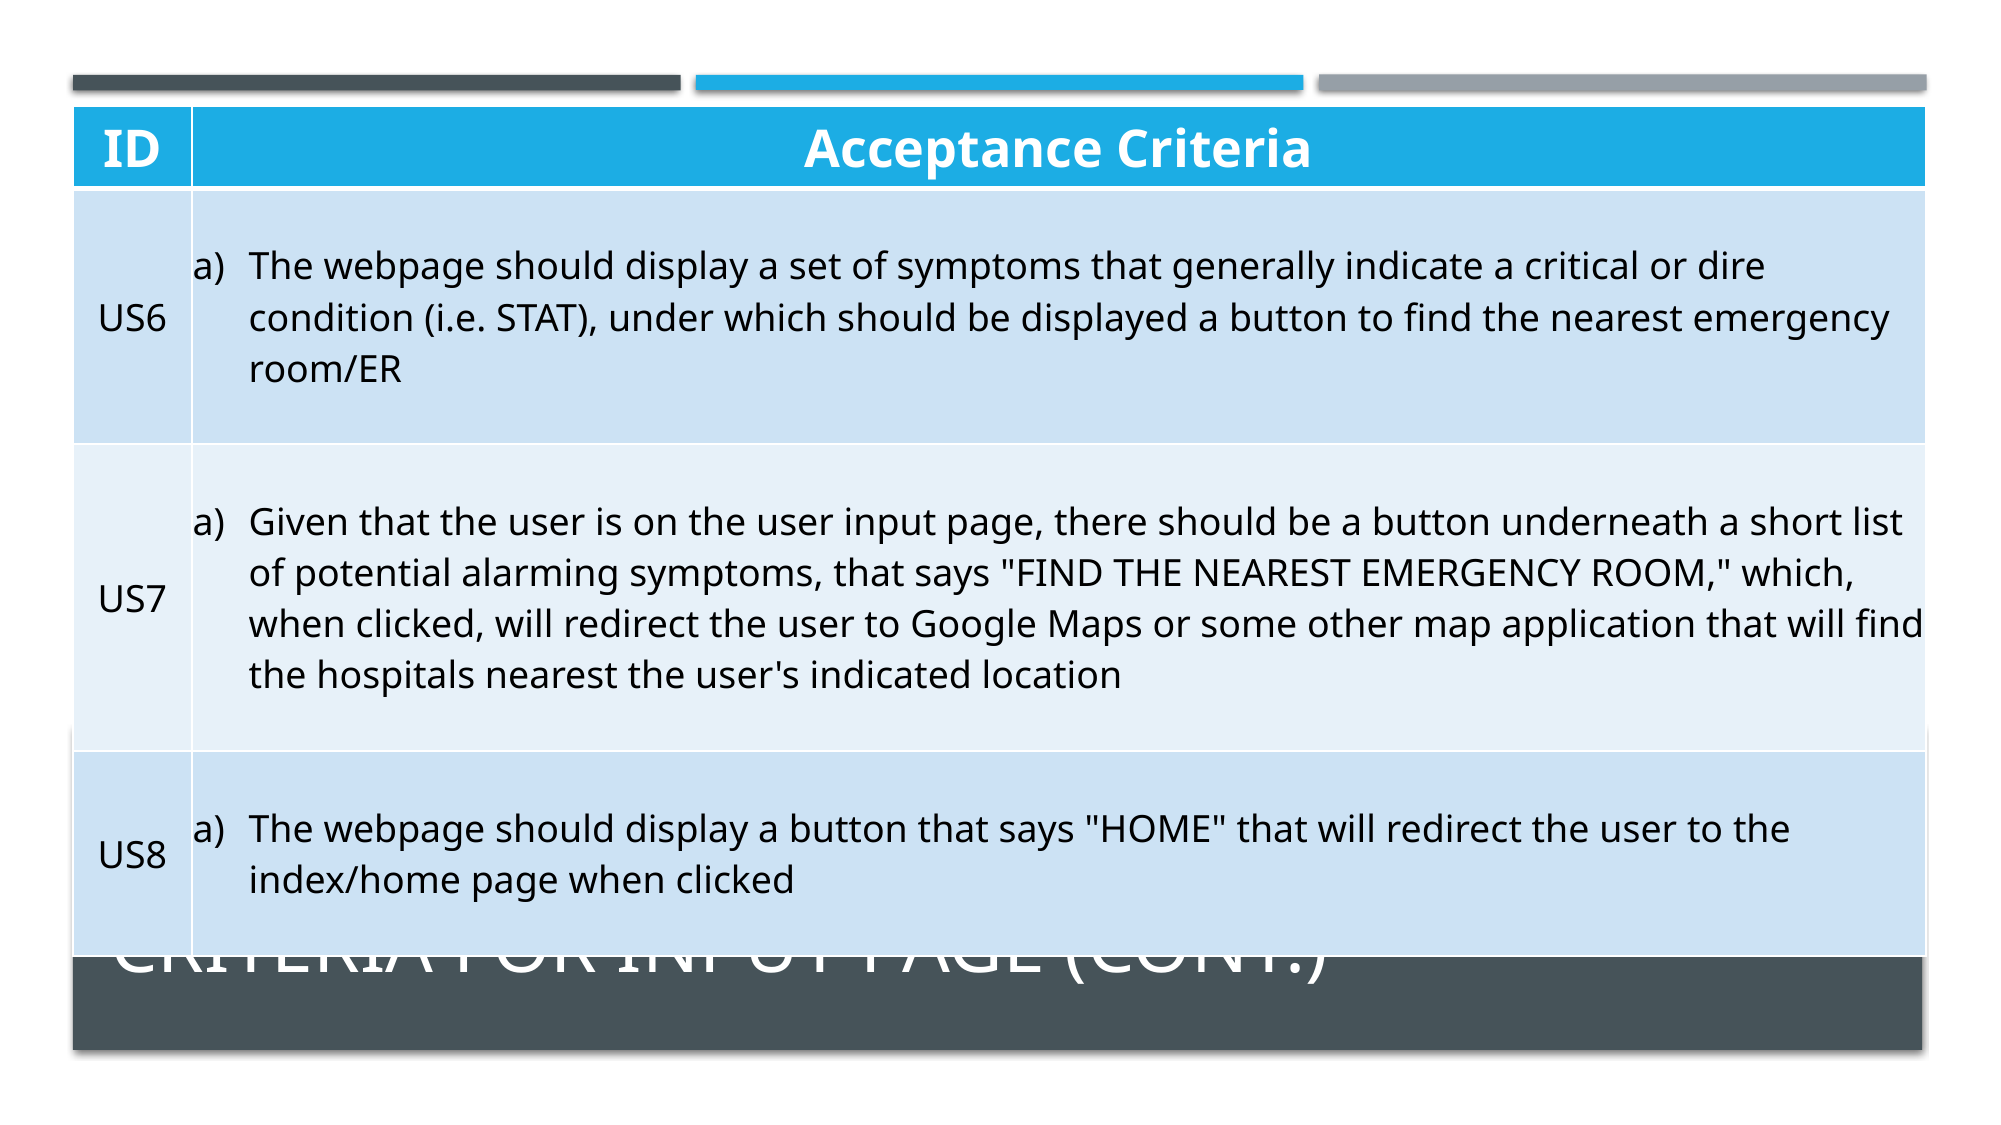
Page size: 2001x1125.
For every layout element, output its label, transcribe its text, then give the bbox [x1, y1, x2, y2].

text_box [72, 957, 1923, 1051]
text_box [695, 74, 1304, 91]
table_cell The webpage should display a set of symptoms that generally indicate a critical or dire condition (i.e. STAT), under which should be displayed a button to find the nearest emergency room/ER [193, 191, 1925, 443]
table_cell US8 [74, 752, 191, 955]
table_cell Given that the user is on the user input page, there should be a button underneath a short list of potential alarming symptoms, that says "FIND THE NEAREST EMERGENCY ROOM," which, when clicked, will redirect the user to Google Maps or some other map application that will find the hospitals nearest the user's indicated location [193, 445, 1925, 750]
text_box [0, 0, 2000, 1125]
text_box [1318, 73, 1928, 92]
text_box [72, 74, 682, 92]
table_header Acceptance Criteria [193, 107, 1925, 186]
title Criteria for input page (cont.) [95, 957, 1899, 996]
table_cell US6 [74, 191, 191, 443]
table_cell The webpage should display a button that says "HOME" that will redirect the user to the index/home page when clicked [193, 752, 1925, 955]
table_header ID [74, 107, 191, 186]
table_cell US7 [74, 445, 191, 750]
